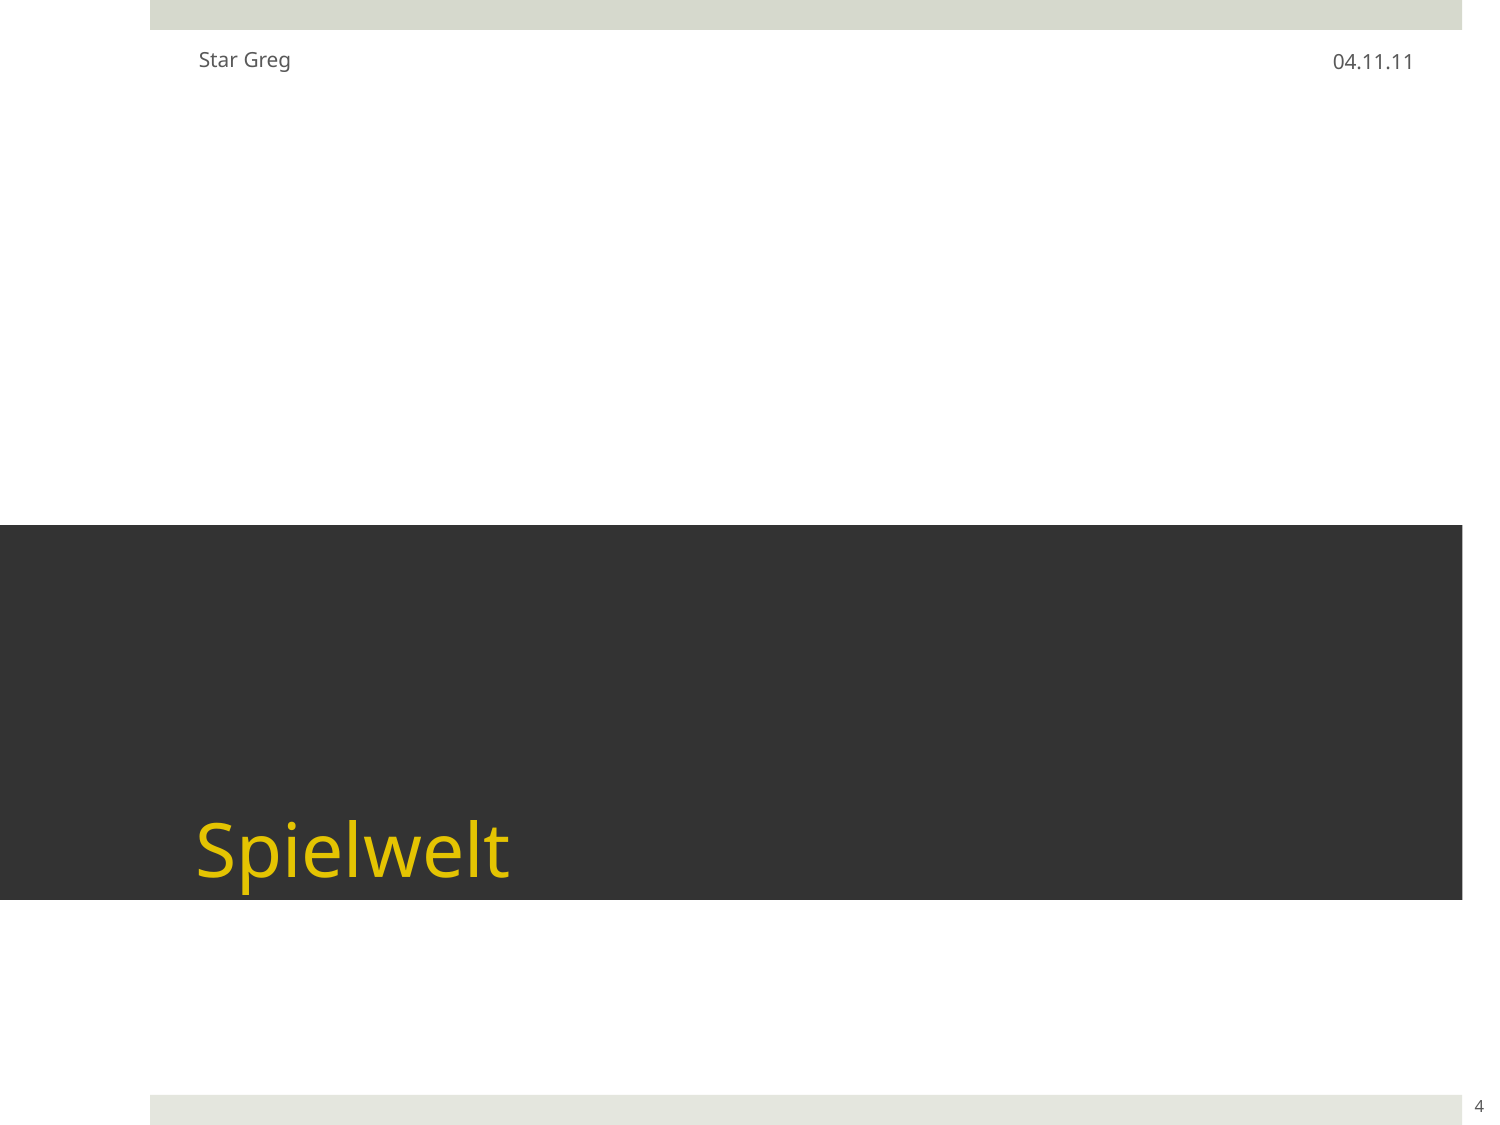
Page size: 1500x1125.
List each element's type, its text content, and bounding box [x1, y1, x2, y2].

title Spielwelt [0, 525, 1463, 900]
footer Star Greg [183, 30, 659, 91]
slide_number 4 [1441, 1077, 1500, 1125]
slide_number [1079, 30, 1430, 91]
